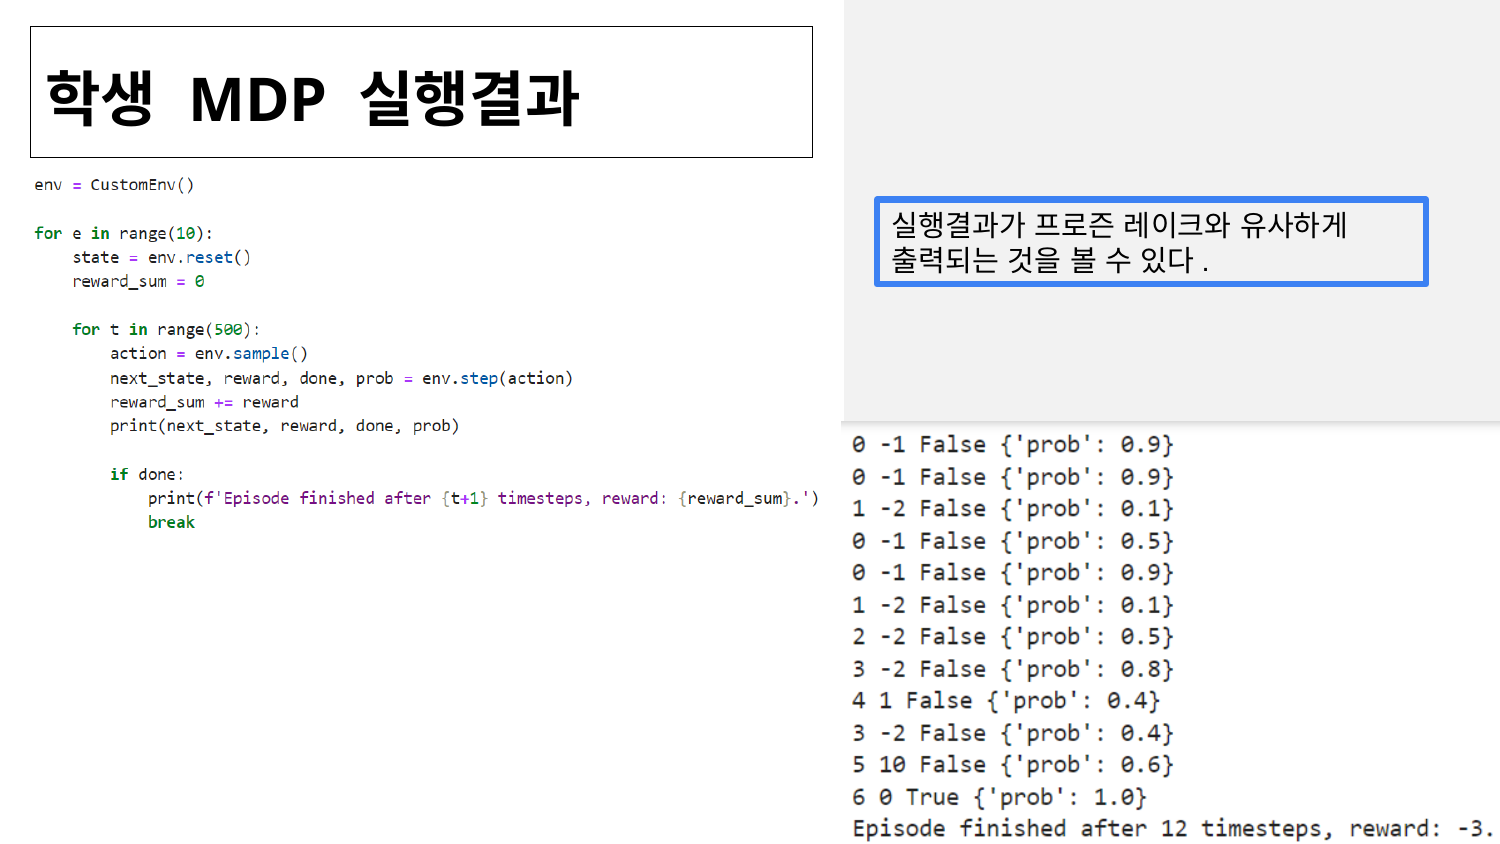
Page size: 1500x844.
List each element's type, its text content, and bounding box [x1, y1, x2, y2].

picture [30, 174, 829, 537]
picture [841, 0, 1500, 844]
text_box 실행결과가 프로즌 레이크와 유사하게 출력되는 것을 볼 수 있다. [876, 199, 1427, 285]
title 학생 MDP 실행결과 [30, 26, 813, 158]
